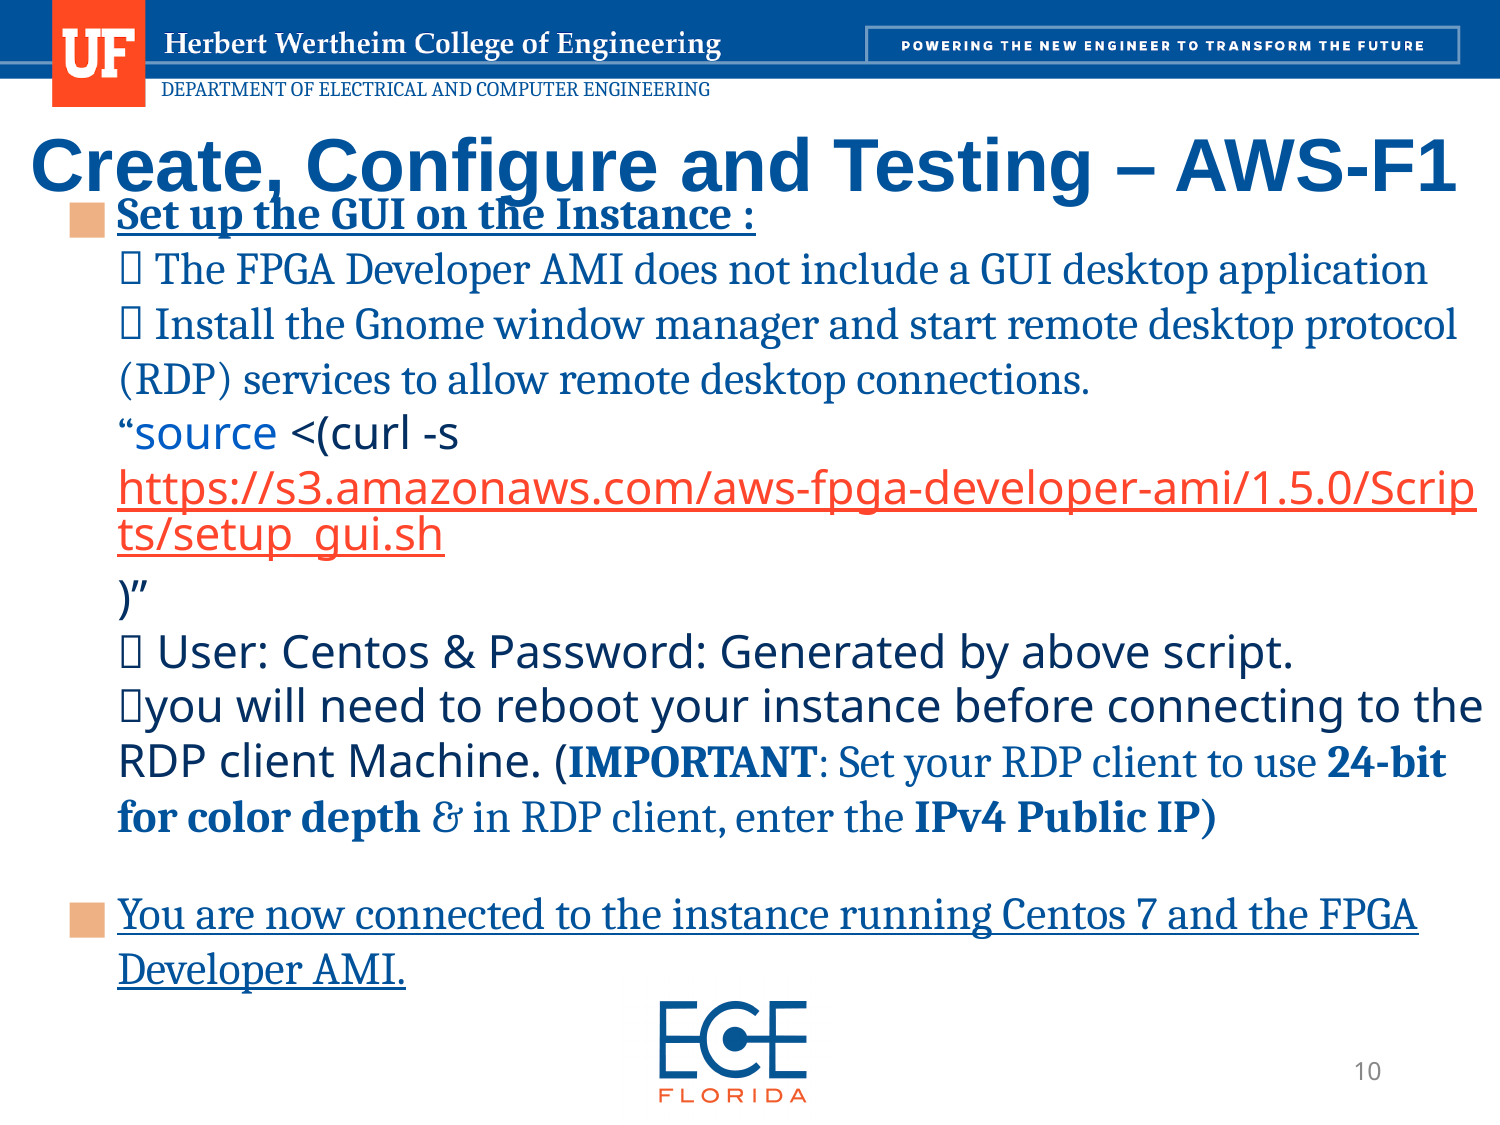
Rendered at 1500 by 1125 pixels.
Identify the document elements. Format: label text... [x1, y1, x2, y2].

slide_number 10 [1059, 1042, 1397, 1103]
picture [623, 972, 834, 1125]
picture [0, 0, 1500, 107]
list Set up the GUI on the Instance :  The FPGA Developer AMI does not include a GUI desktop application  Install the Gnome window manager and start remote desktop protocol (RDP) services to allow remote desktop connections. “source <(curl -s https://s3.amazonaws.com/aws-fpga-developer-ami/1.5.0/Scripts/setup_gui.sh)”  User: Centos & Password: Generated by above script. you will need to reboot your instance before connecting to the RDP client Machine. (IMPORTANT: Set your RDP client to use 24-bit for color depth & in RDP client, enter the IPv4 Public IP) You are now connected to the instance running Centos 7 and the FPGA Developer AMI. [27, 176, 1500, 789]
title Create, Configure and Testing – AWS-F1 [15, 108, 1500, 276]
